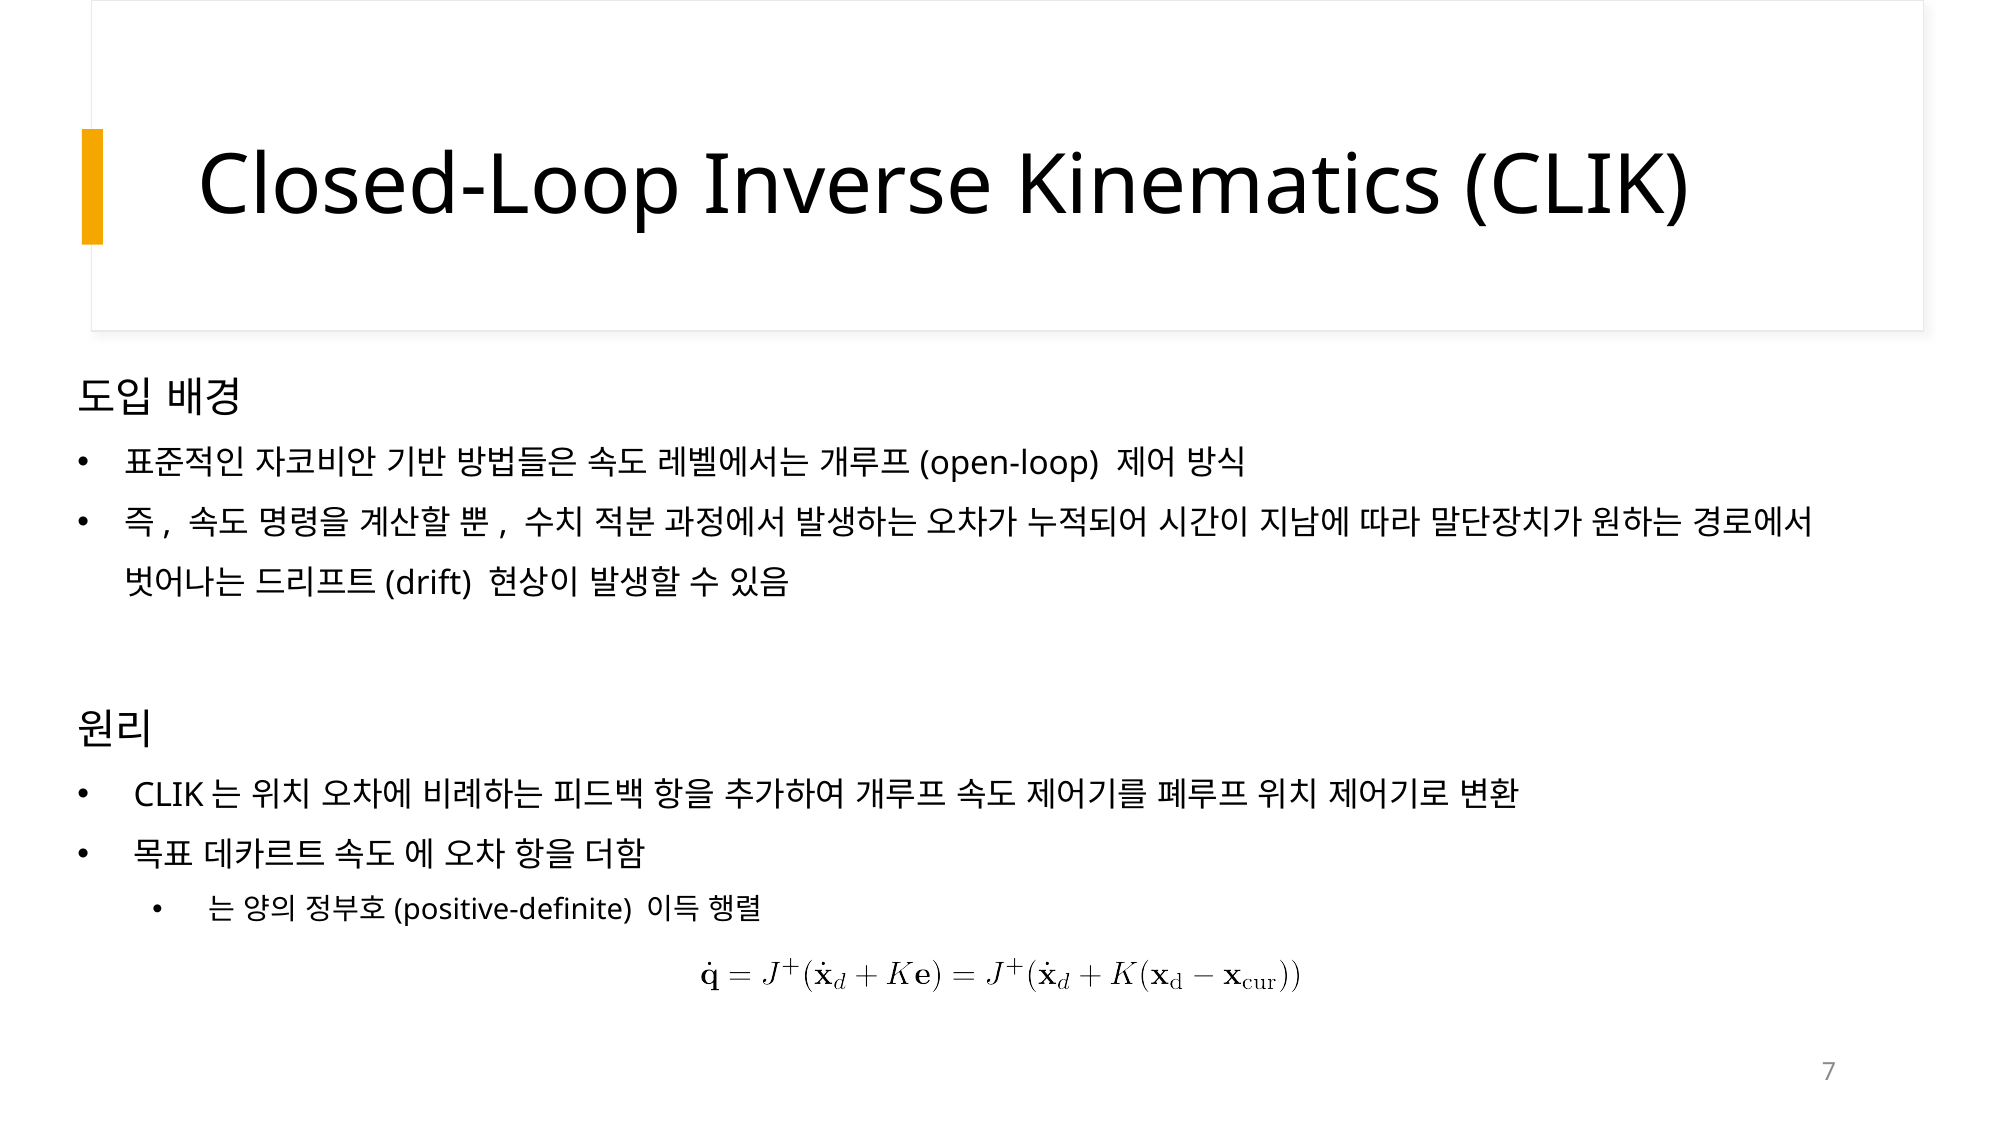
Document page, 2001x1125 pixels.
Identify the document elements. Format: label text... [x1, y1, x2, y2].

slide_number 7 [1401, 1042, 1851, 1103]
picture [701, 958, 1299, 992]
title Closed-Loop Inverse Kinematics (CLIK) [183, 90, 1851, 284]
text_box 도입 배경 표준적인 자코비안 기반 방법들은 속도 레벨에서는 개루프(open-loop) 제어 방식 즉, 속도 명령을 계산할 뿐, 수치 적분 과정에서 발생하는 오차가 누적되어 시간이 지남에 따라 말단장치가 원하는 경로에서 벗어나는 드리프트(drift) 현상이 발생할 수 있음 [62, 338, 1919, 609]
